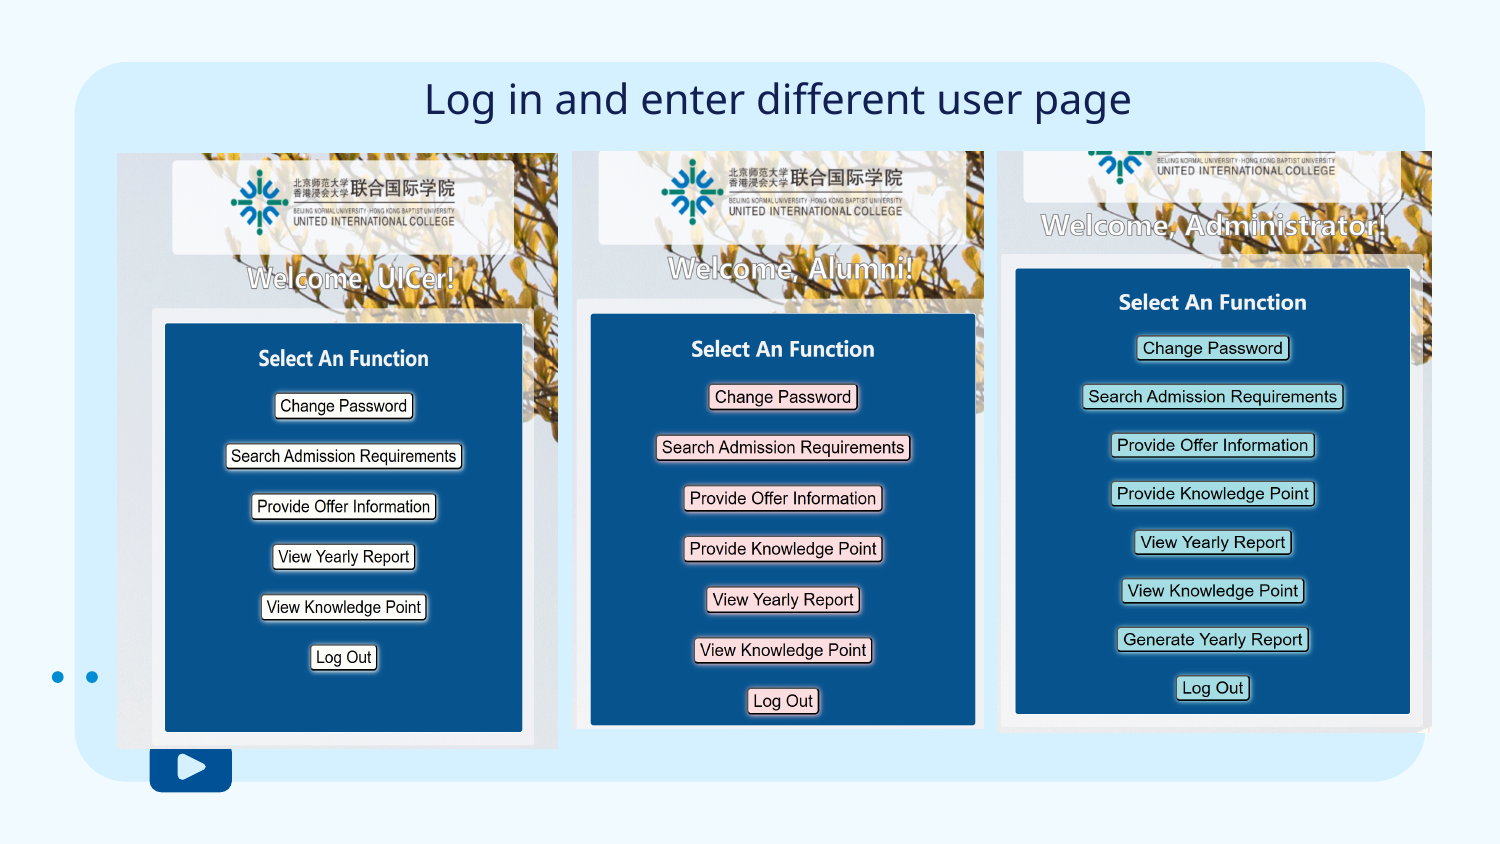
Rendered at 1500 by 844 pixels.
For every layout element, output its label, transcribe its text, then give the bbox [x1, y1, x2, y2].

picture [997, 151, 1432, 733]
picture [572, 151, 984, 729]
title Log in and enter different user page [0, 58, 1500, 170]
list ui [562, 262, 567, 639]
picture [117, 153, 558, 749]
